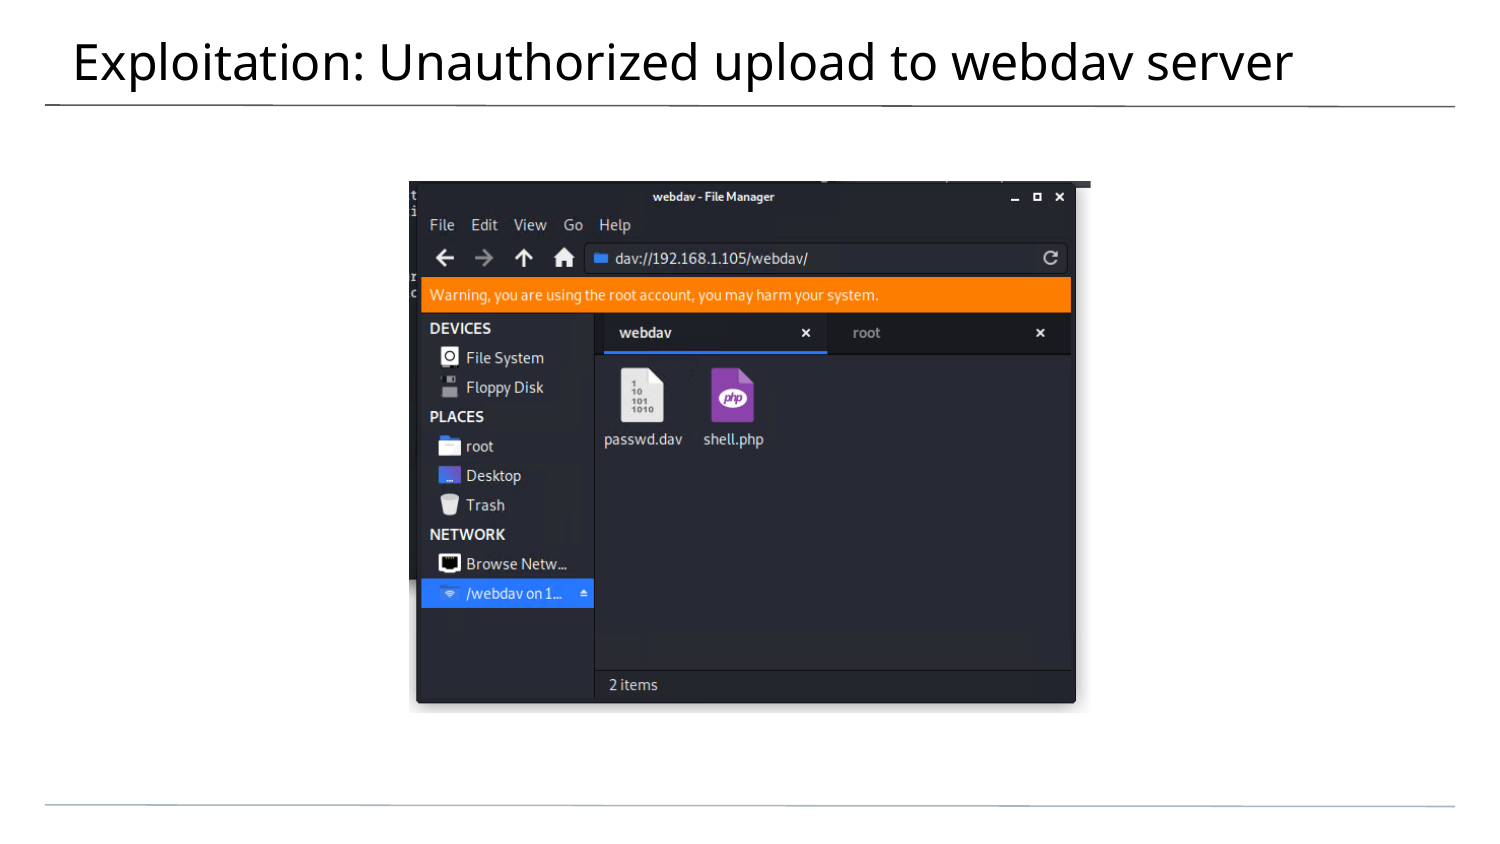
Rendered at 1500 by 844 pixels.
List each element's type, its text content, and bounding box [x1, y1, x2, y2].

title Exploitation: Unauthorized upload to webdav server [0, 0, 1500, 88]
picture [408, 181, 1091, 713]
